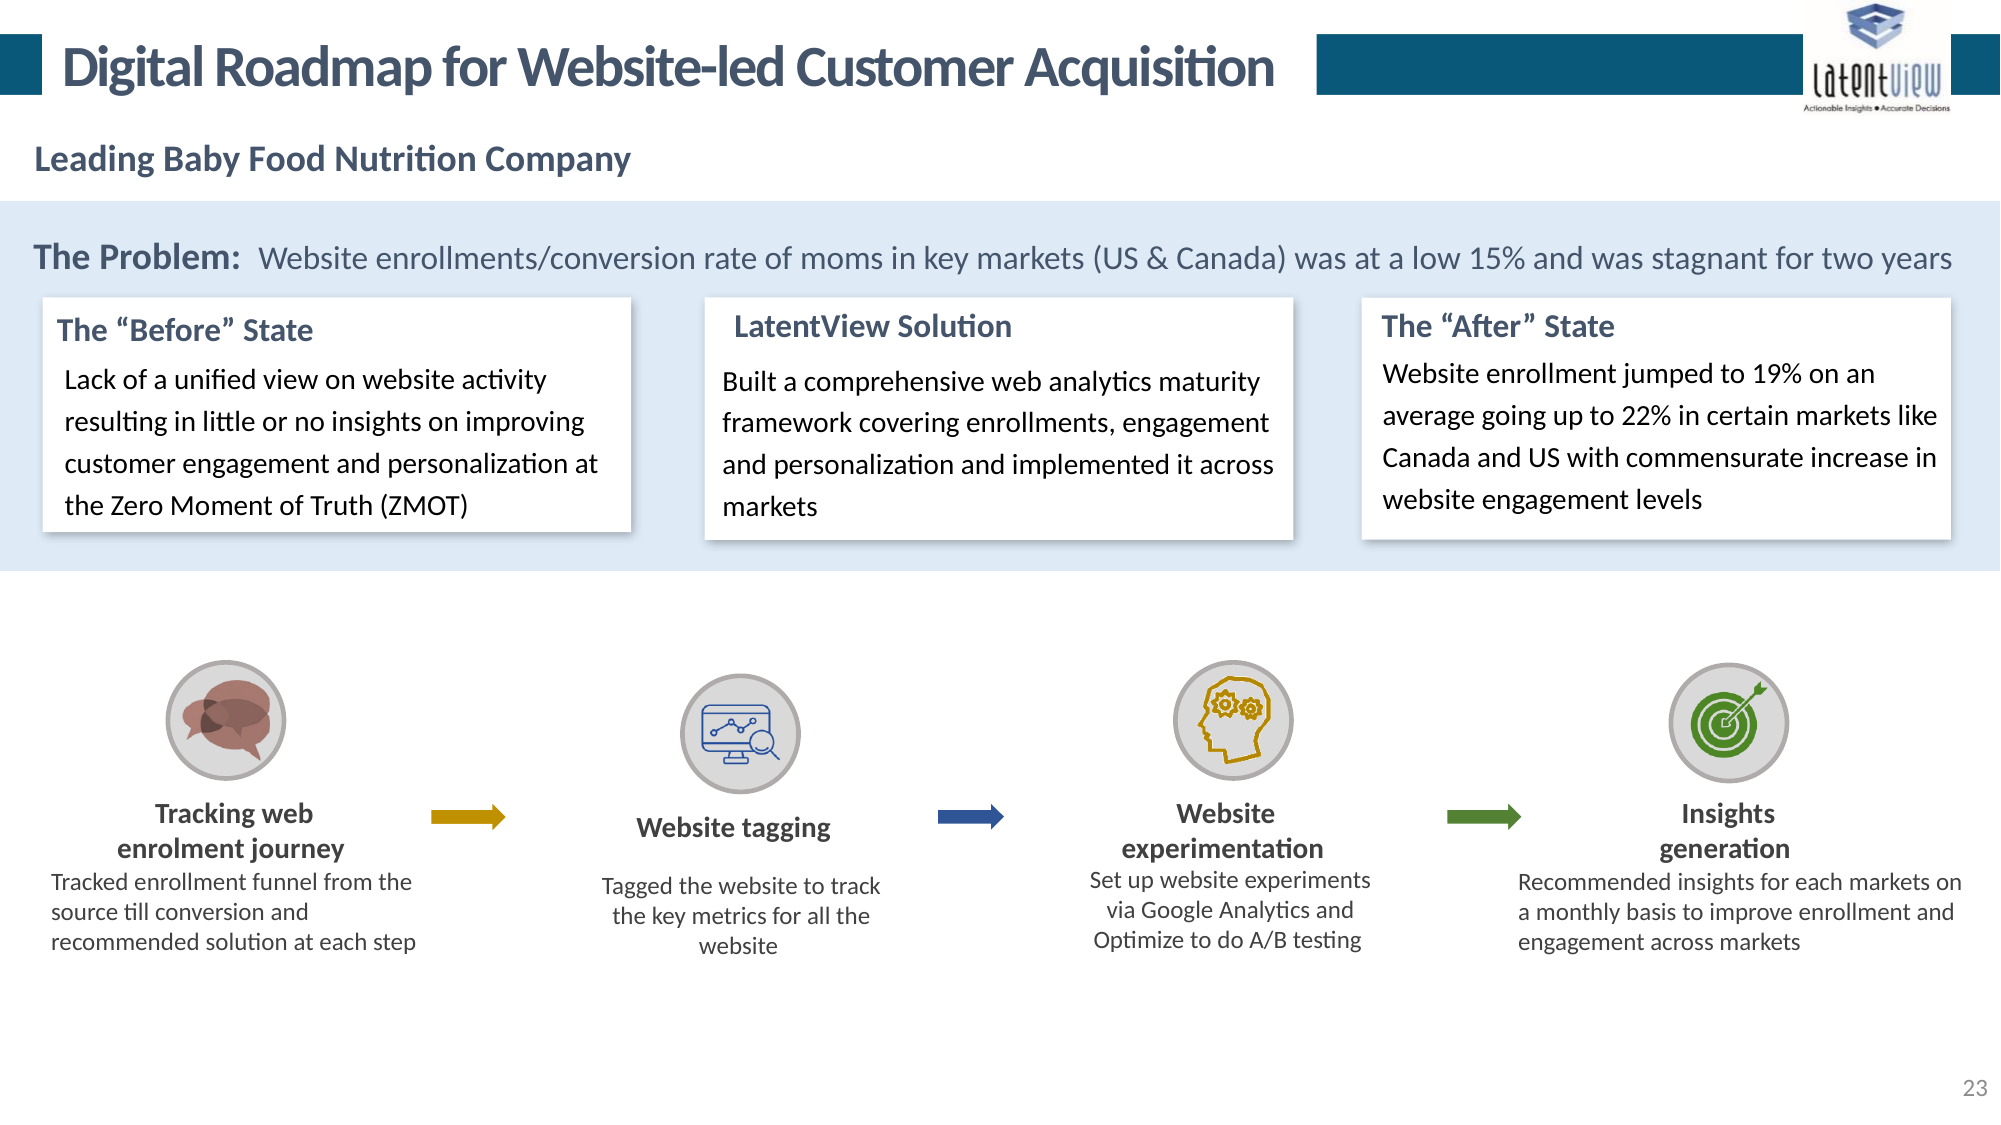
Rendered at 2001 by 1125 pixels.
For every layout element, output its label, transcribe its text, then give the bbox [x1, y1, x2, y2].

text_box Recommended insights for each markets on a monthly basis to improve enrollment and engagement across markets [1503, 858, 1979, 963]
text_box [167, 682, 182, 759]
text_box [1317, 34, 1803, 95]
text_box The “Before” State [42, 300, 458, 356]
text_box [704, 296, 1294, 541]
text_box Insights generation [1612, 787, 1845, 858]
text_box Digital Roadmap for Website-led Customer Acquisition [42, 17, 1317, 108]
text_box [1951, 34, 2000, 95]
picture [686, 680, 795, 788]
text_box The Problem: Website enrollments/conversion rate of moms in key markets (US & Canada) was at a low 15% and was stagnant for two years [18, 201, 2000, 299]
text_box [1686, 763, 1771, 782]
text_box Tracking web enrolment journey [79, 787, 389, 858]
text_box [1278, 683, 1292, 758]
text_box [682, 713, 686, 754]
text_box Tracked enrollment funnel from the source till conversion and recommended solution at each step [36, 858, 452, 963]
text_box [1670, 685, 1685, 761]
text_box [0, 200, 2000, 572]
text_box [184, 662, 268, 680]
text_box [1196, 662, 1271, 676]
picture [1803, 0, 1951, 116]
text_box [0, 34, 42, 95]
text_box [42, 299, 632, 533]
picture [182, 680, 270, 761]
text_box [935, 798, 1008, 836]
text_box [270, 682, 284, 759]
text_box [795, 713, 799, 754]
text_box [1175, 683, 1189, 758]
picture [1189, 676, 1278, 765]
text_box LatentView Solution [719, 296, 1070, 352]
text_box Leading Baby Food Nutrition Company [19, 106, 712, 207]
text_box Website experimentation [1094, 787, 1358, 856]
text_box [719, 788, 762, 792]
text_box [1361, 299, 1952, 541]
text_box Website tagging [620, 800, 853, 851]
picture [1685, 675, 1773, 763]
text_box Built a comprehensive web analytics maturity framework covering enrollments, engagement and personalization and implemented it across markets [707, 347, 1294, 530]
text_box [718, 675, 763, 680]
text_box Set up website experiments via Google Analytics and Optimize to do A/B testing [1070, 856, 1392, 962]
text_box [1696, 664, 1762, 675]
text_box The “After” State [1366, 296, 1783, 351]
text_box Tagged the website to track the key metrics for all the website [584, 862, 899, 967]
text_box [429, 798, 509, 836]
text_box [184, 761, 268, 779]
text_box [1445, 798, 1525, 836]
text_box 23 [1552, 1064, 2000, 1125]
text_box Lack of a unified view on website activity resulting in little or no insights on improving customer engagement and personalization at the Zero Moment of Truth (ZMOT) [49, 345, 624, 529]
text_box [1773, 685, 1788, 761]
text_box Website enrollment jumped to 19% on an average going up to 22% in certain markets like Canada and US with commensurate increase in website engagement levels [1367, 339, 1954, 523]
text_box [1196, 765, 1271, 779]
